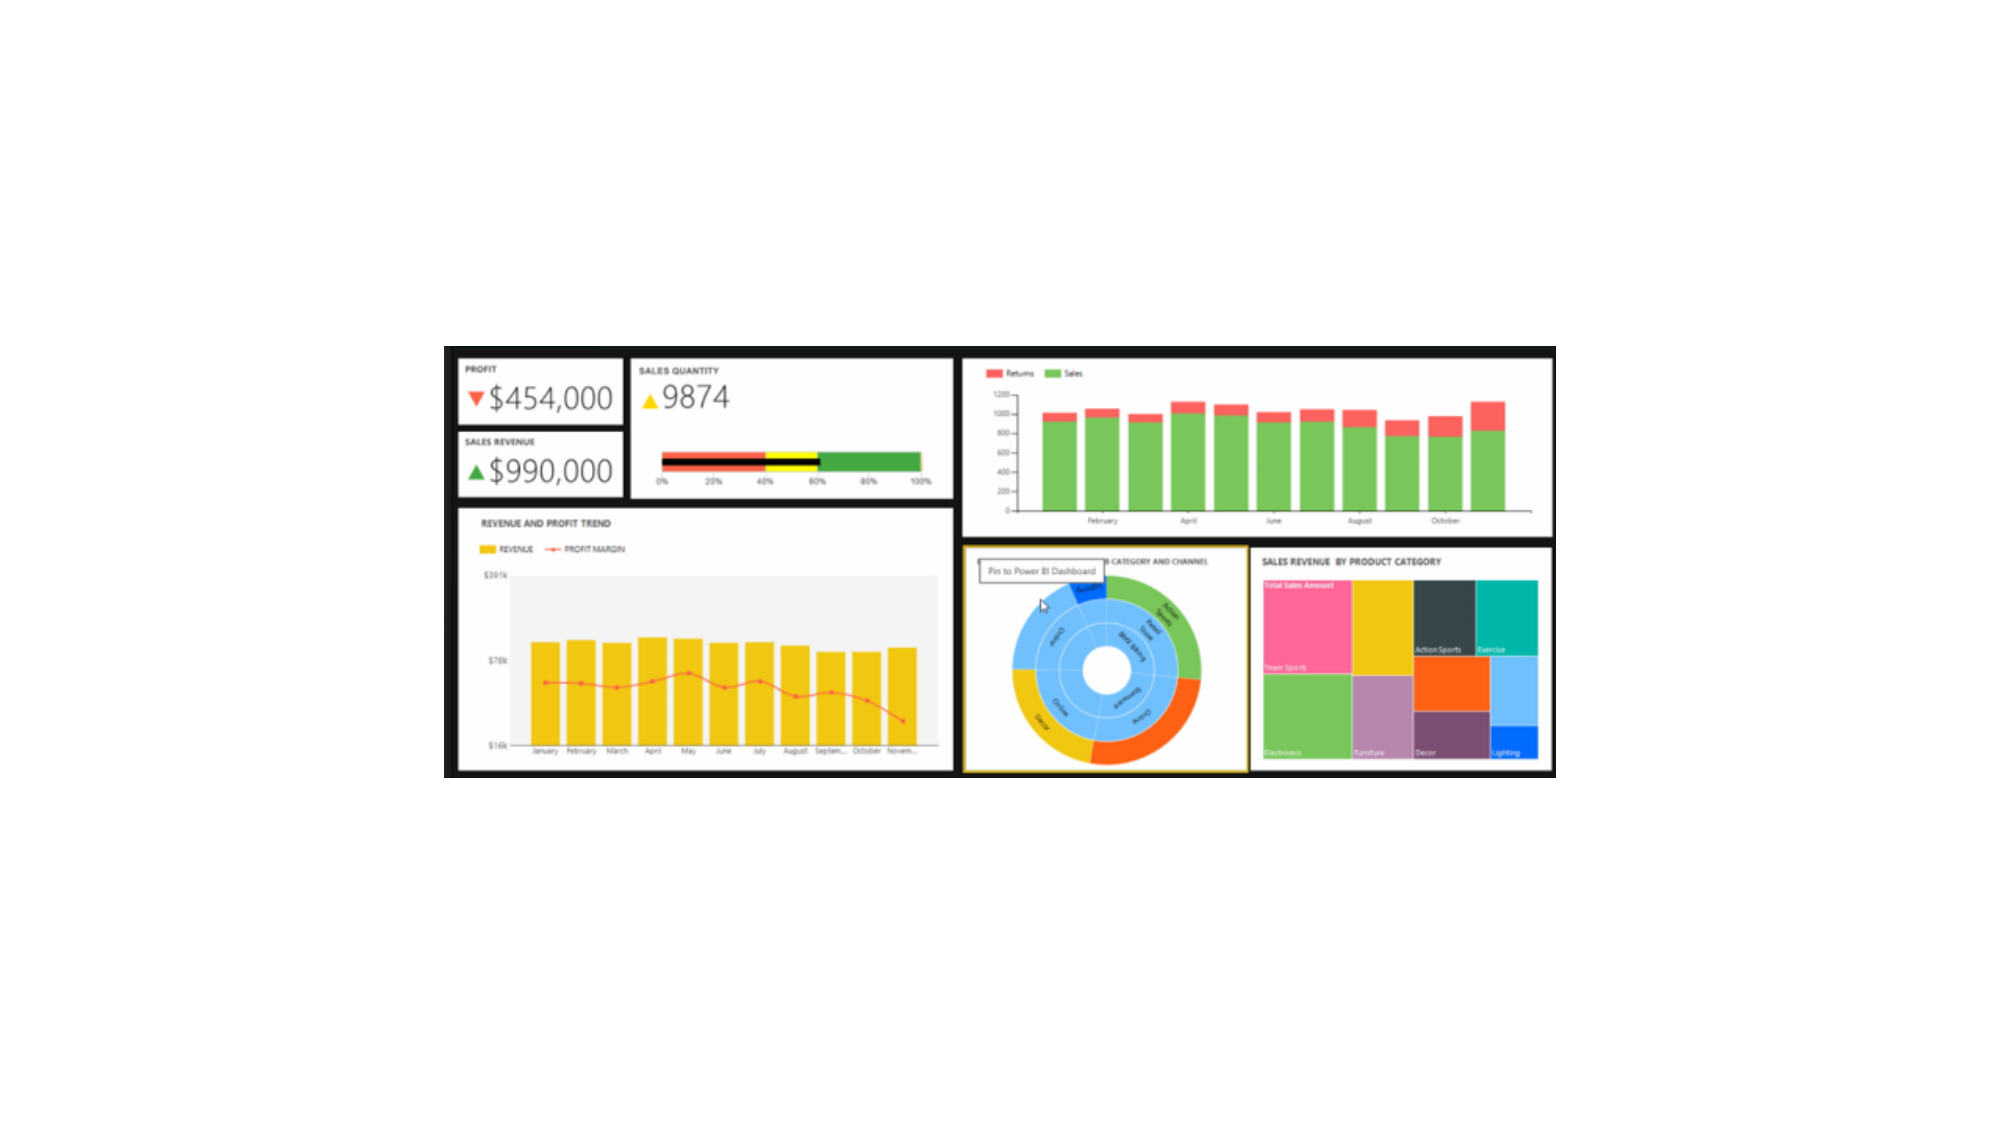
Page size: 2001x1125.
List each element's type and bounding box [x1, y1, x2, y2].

picture [444, 346, 1556, 779]
